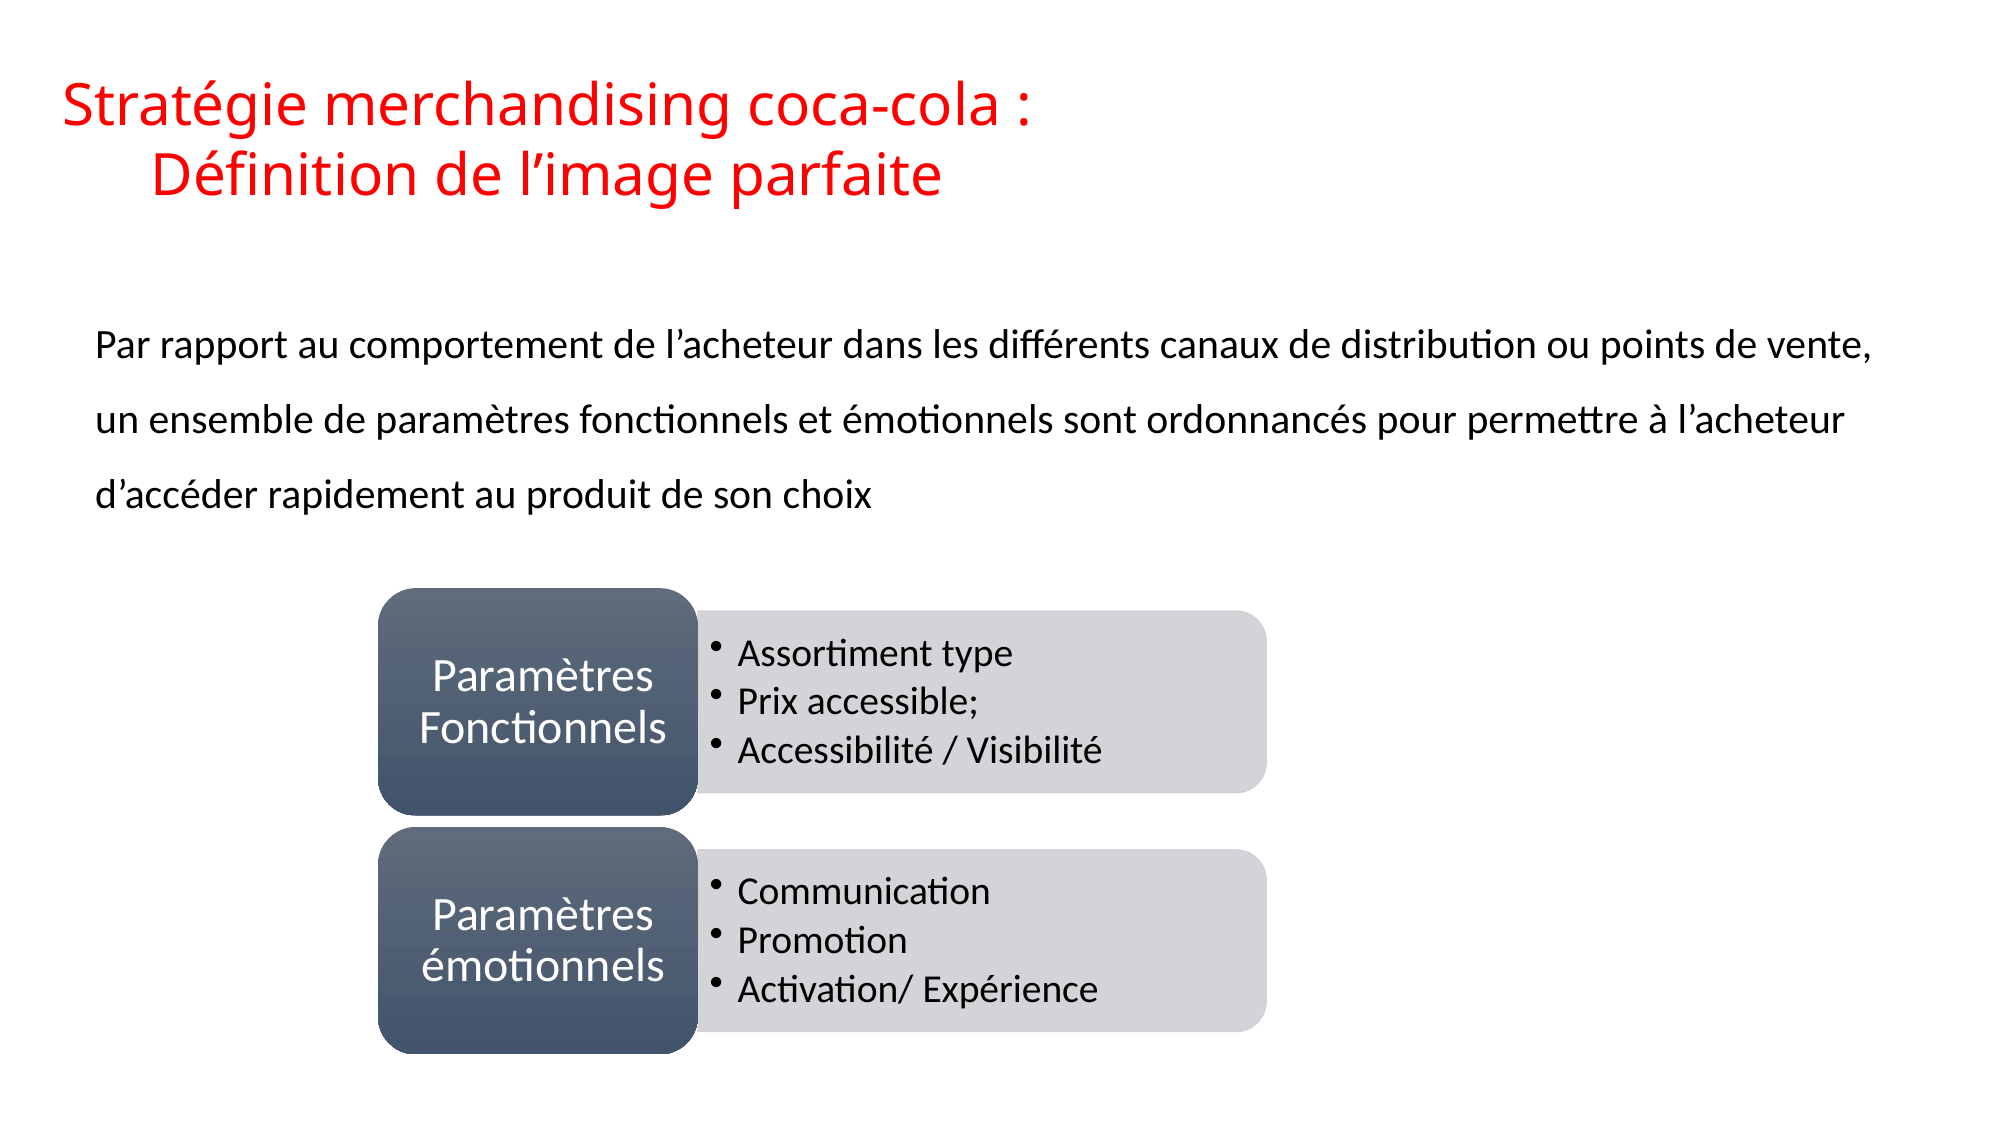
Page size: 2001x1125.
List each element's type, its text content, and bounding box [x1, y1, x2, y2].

text_box Stratégie merchandising coca-cola : Définition de l’image parfaite [31, 60, 1063, 215]
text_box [377, 588, 1267, 1055]
text_box Par rapport au comportement de l’acheteur dans les différents canaux de distribution ou points de vente, un ensemble de paramètres fonctionnels et émotionnels sont ordonnancés pour permettre à l’acheteur d’accéder rapidement au produit de son choix [79, 262, 1898, 546]
